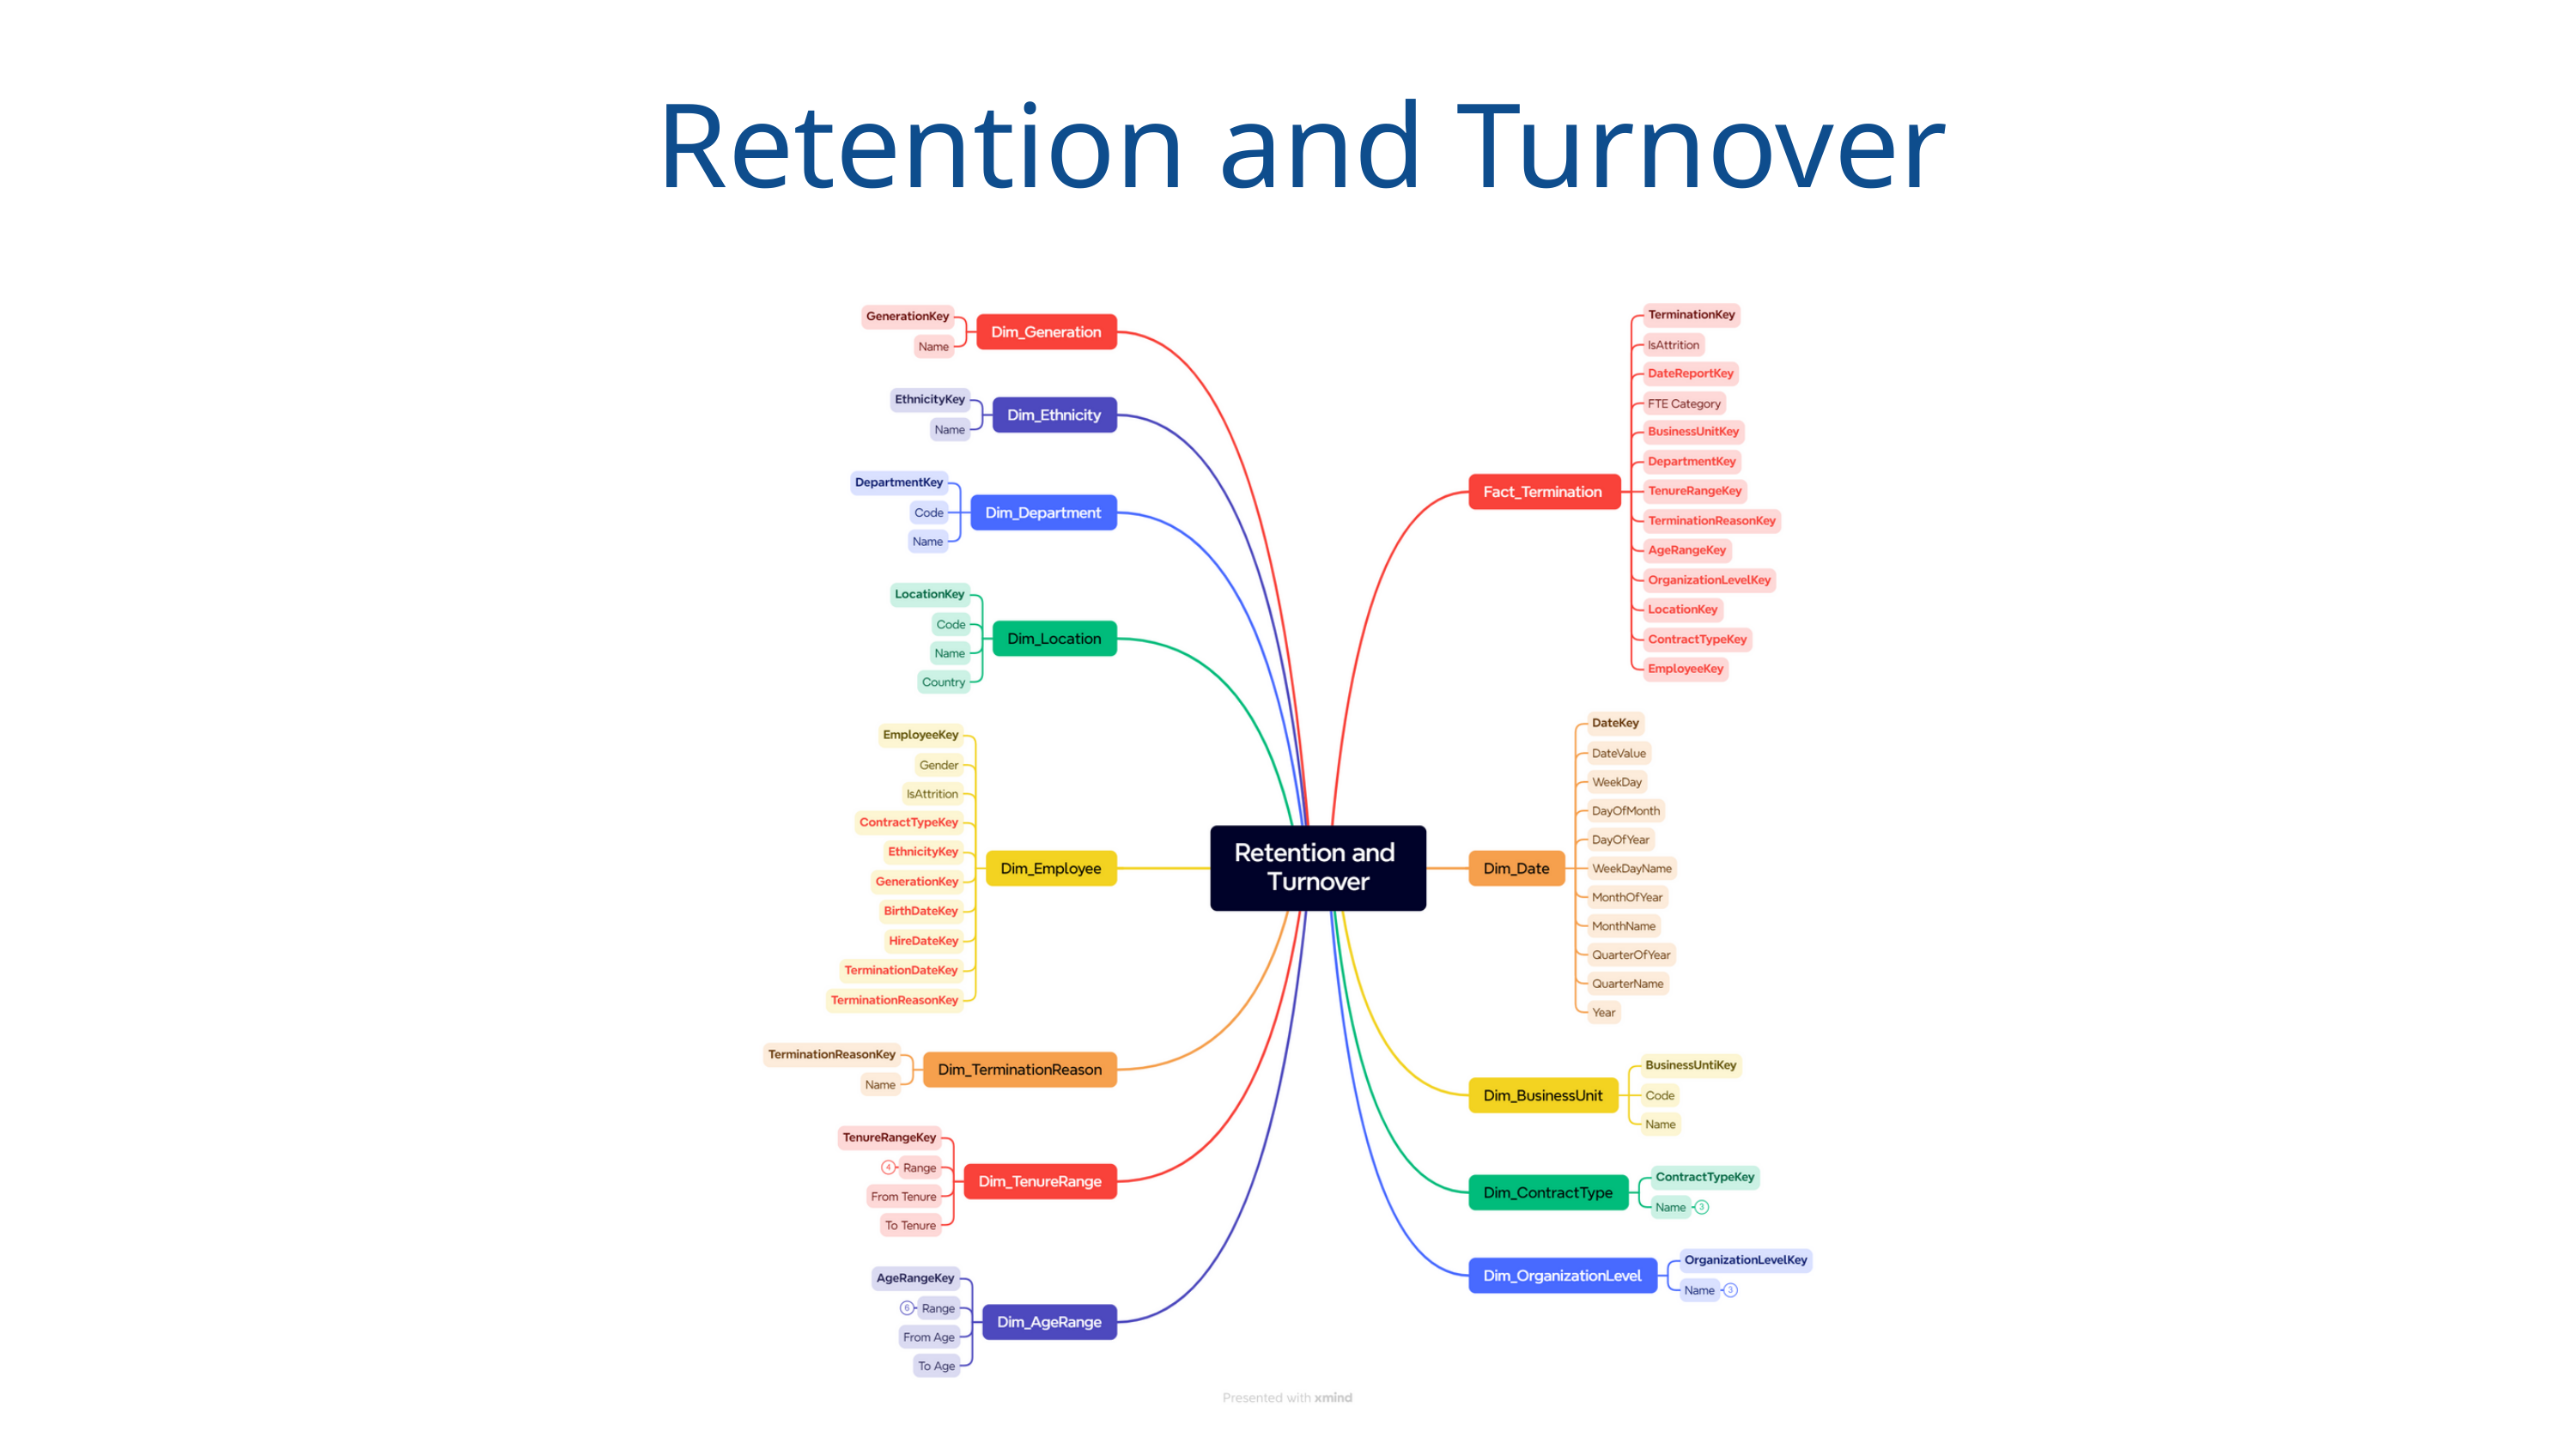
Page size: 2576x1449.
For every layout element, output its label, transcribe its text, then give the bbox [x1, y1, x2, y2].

text_box [720, 261, 1856, 1420]
text_box Retention and Turnover [245, 48, 2360, 212]
